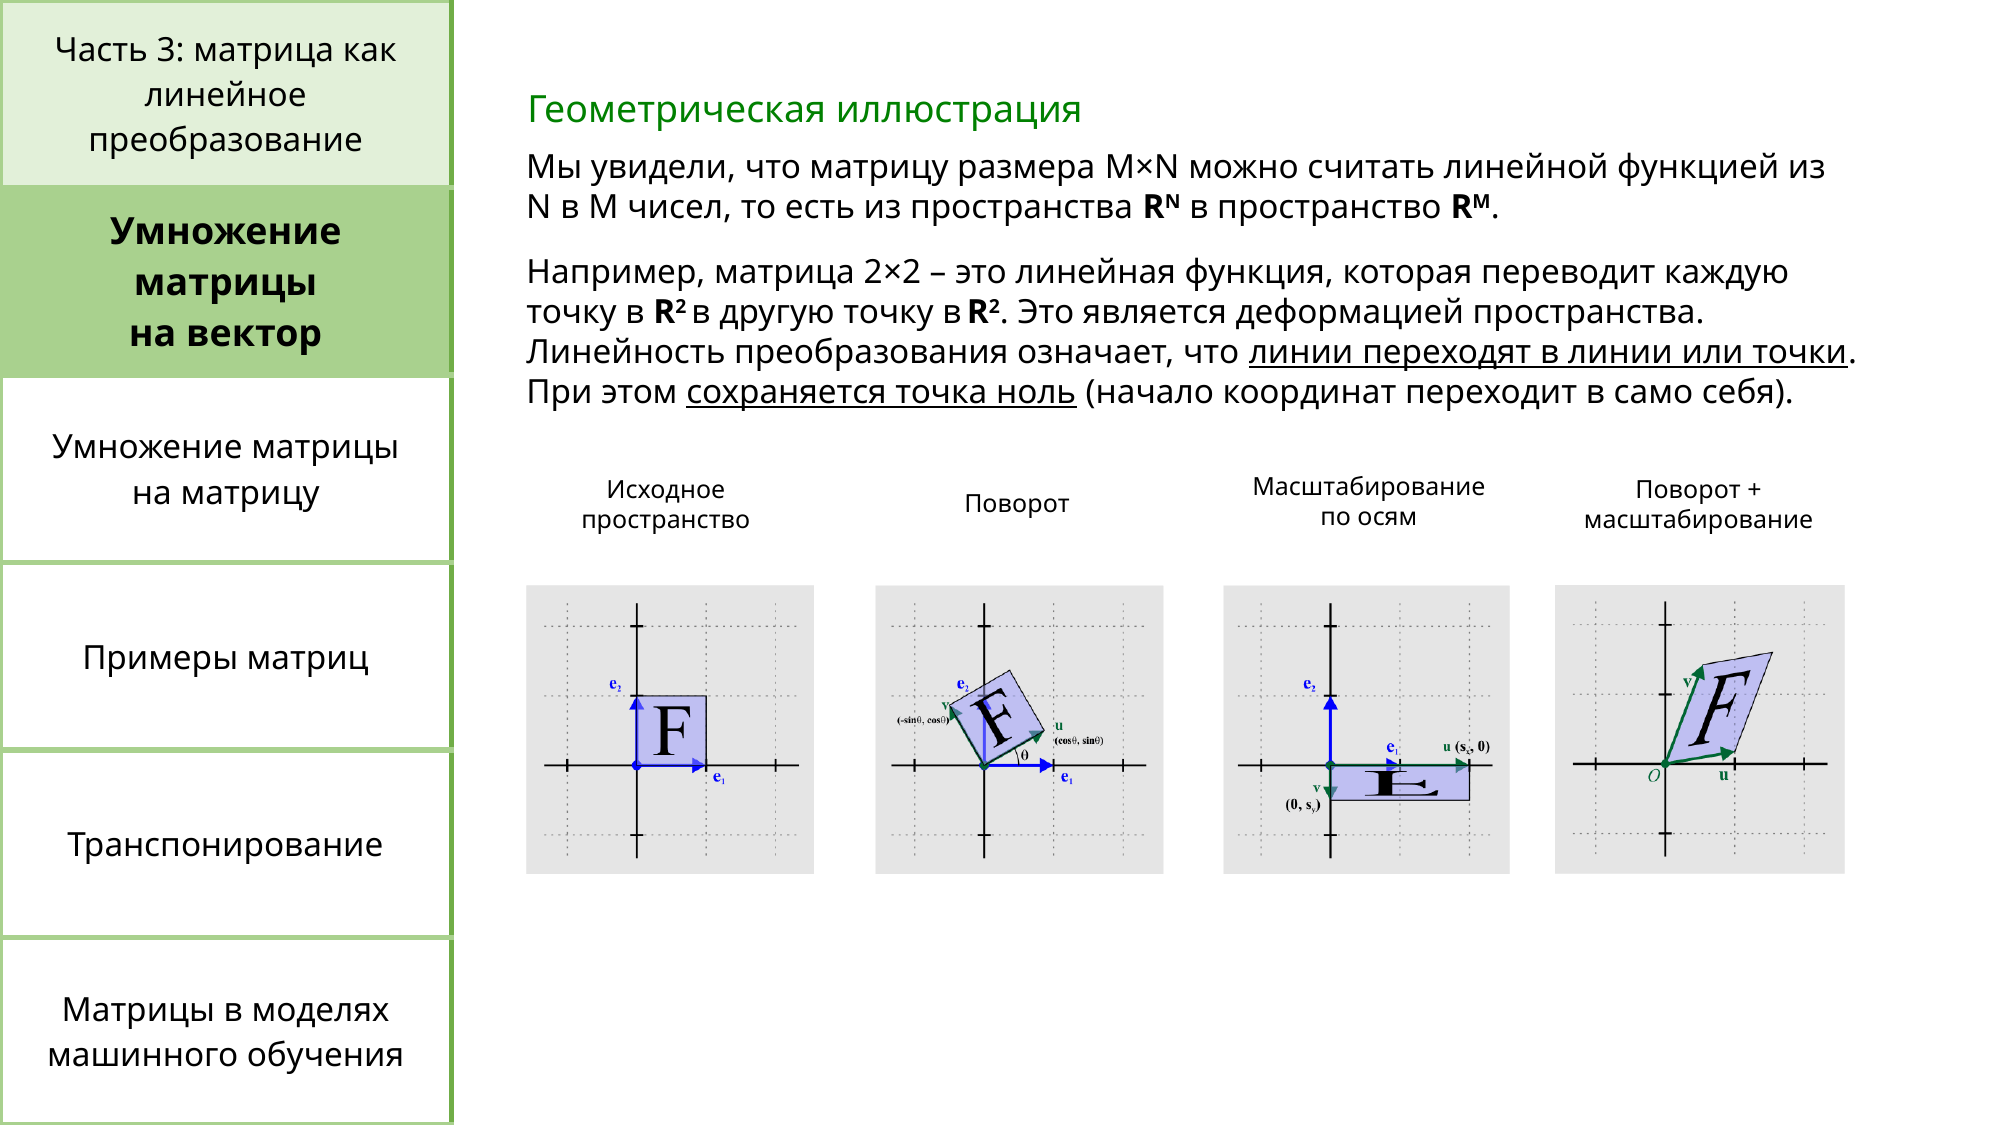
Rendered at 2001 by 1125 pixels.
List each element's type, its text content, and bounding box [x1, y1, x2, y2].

text_box Поворот + масштабирование [1557, 466, 1840, 541]
table_header Часть 3: матрица как линейное преобразование [3, 3, 449, 185]
text_box Мы увидели, что матрицу размера M×N можно считать линейной функцией из N в M чисел, то есть из пространства RN в пространство RM. [511, 137, 1852, 233]
text_box Поворот [946, 480, 1088, 526]
picture [526, 585, 1852, 874]
table_cell Умножение матрицы на вектор [3, 190, 449, 372]
text_box Например, матрица 2×2 – это линейная функция, которая переводит каждую точку в R2 в другую точку в R2. Это является деформацией пространства. Линейность преобразования означает, что линии переходят в линии или точки. При этом сохраняется точка ноль (начало координат переходит в само себя). [511, 242, 1889, 418]
table_cell Умножение матрицы на матрицу [3, 378, 449, 560]
table_cell Примеры матриц [3, 565, 449, 747]
table_cell Транспонирование [3, 753, 449, 935]
text_box Геометрическая иллюстрация [512, 77, 1099, 137]
text_box Исходное пространство [558, 466, 774, 541]
text_box Масштабирование по осям [1227, 463, 1511, 539]
table_cell Матрицы в моделях машинного обучения [3, 940, 449, 1122]
